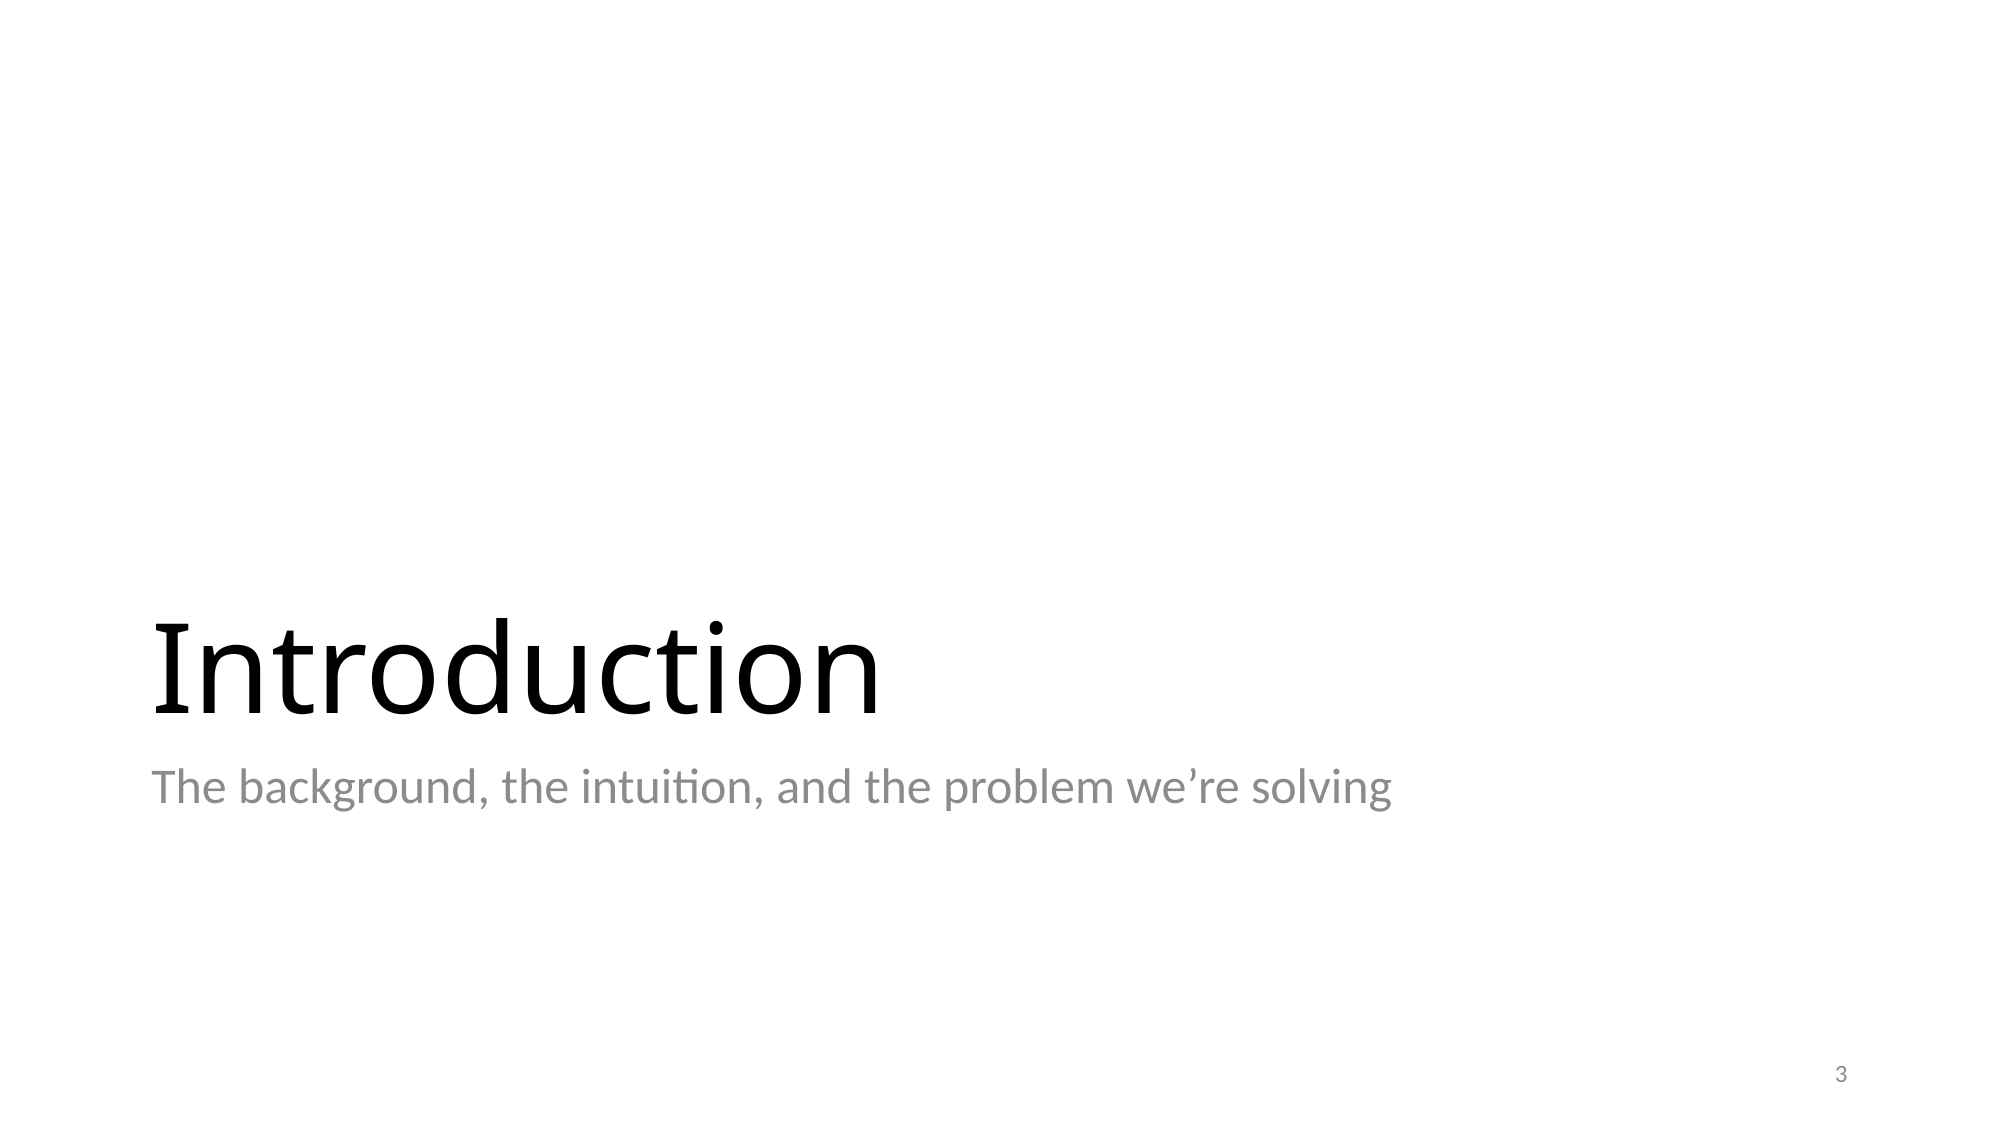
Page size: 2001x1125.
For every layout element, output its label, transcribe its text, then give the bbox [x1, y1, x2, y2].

slide_number 3 [1412, 1042, 1863, 1103]
list The background, the intuition, and the problem we’re solving [136, 752, 1862, 999]
title Introduction [136, 280, 1862, 749]
